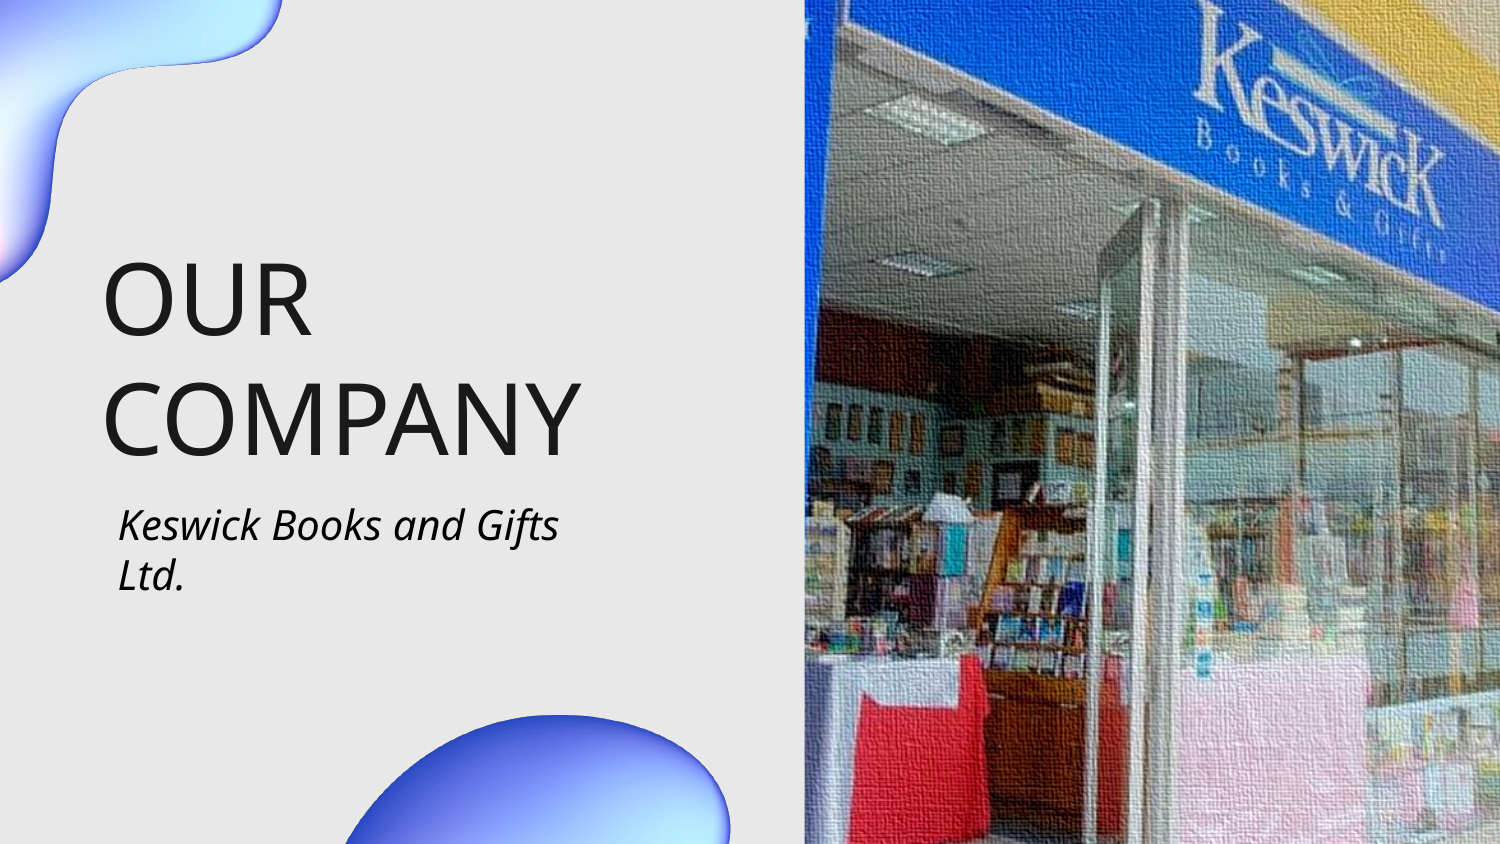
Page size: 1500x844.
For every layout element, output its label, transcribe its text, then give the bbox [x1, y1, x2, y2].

picture [249, 606, 776, 844]
subtitle Keswick Books and Gifts Ltd. [102, 490, 590, 608]
picture [0, 0, 359, 303]
title OUR COMPANY [85, 161, 723, 550]
picture [804, 0, 1500, 844]
